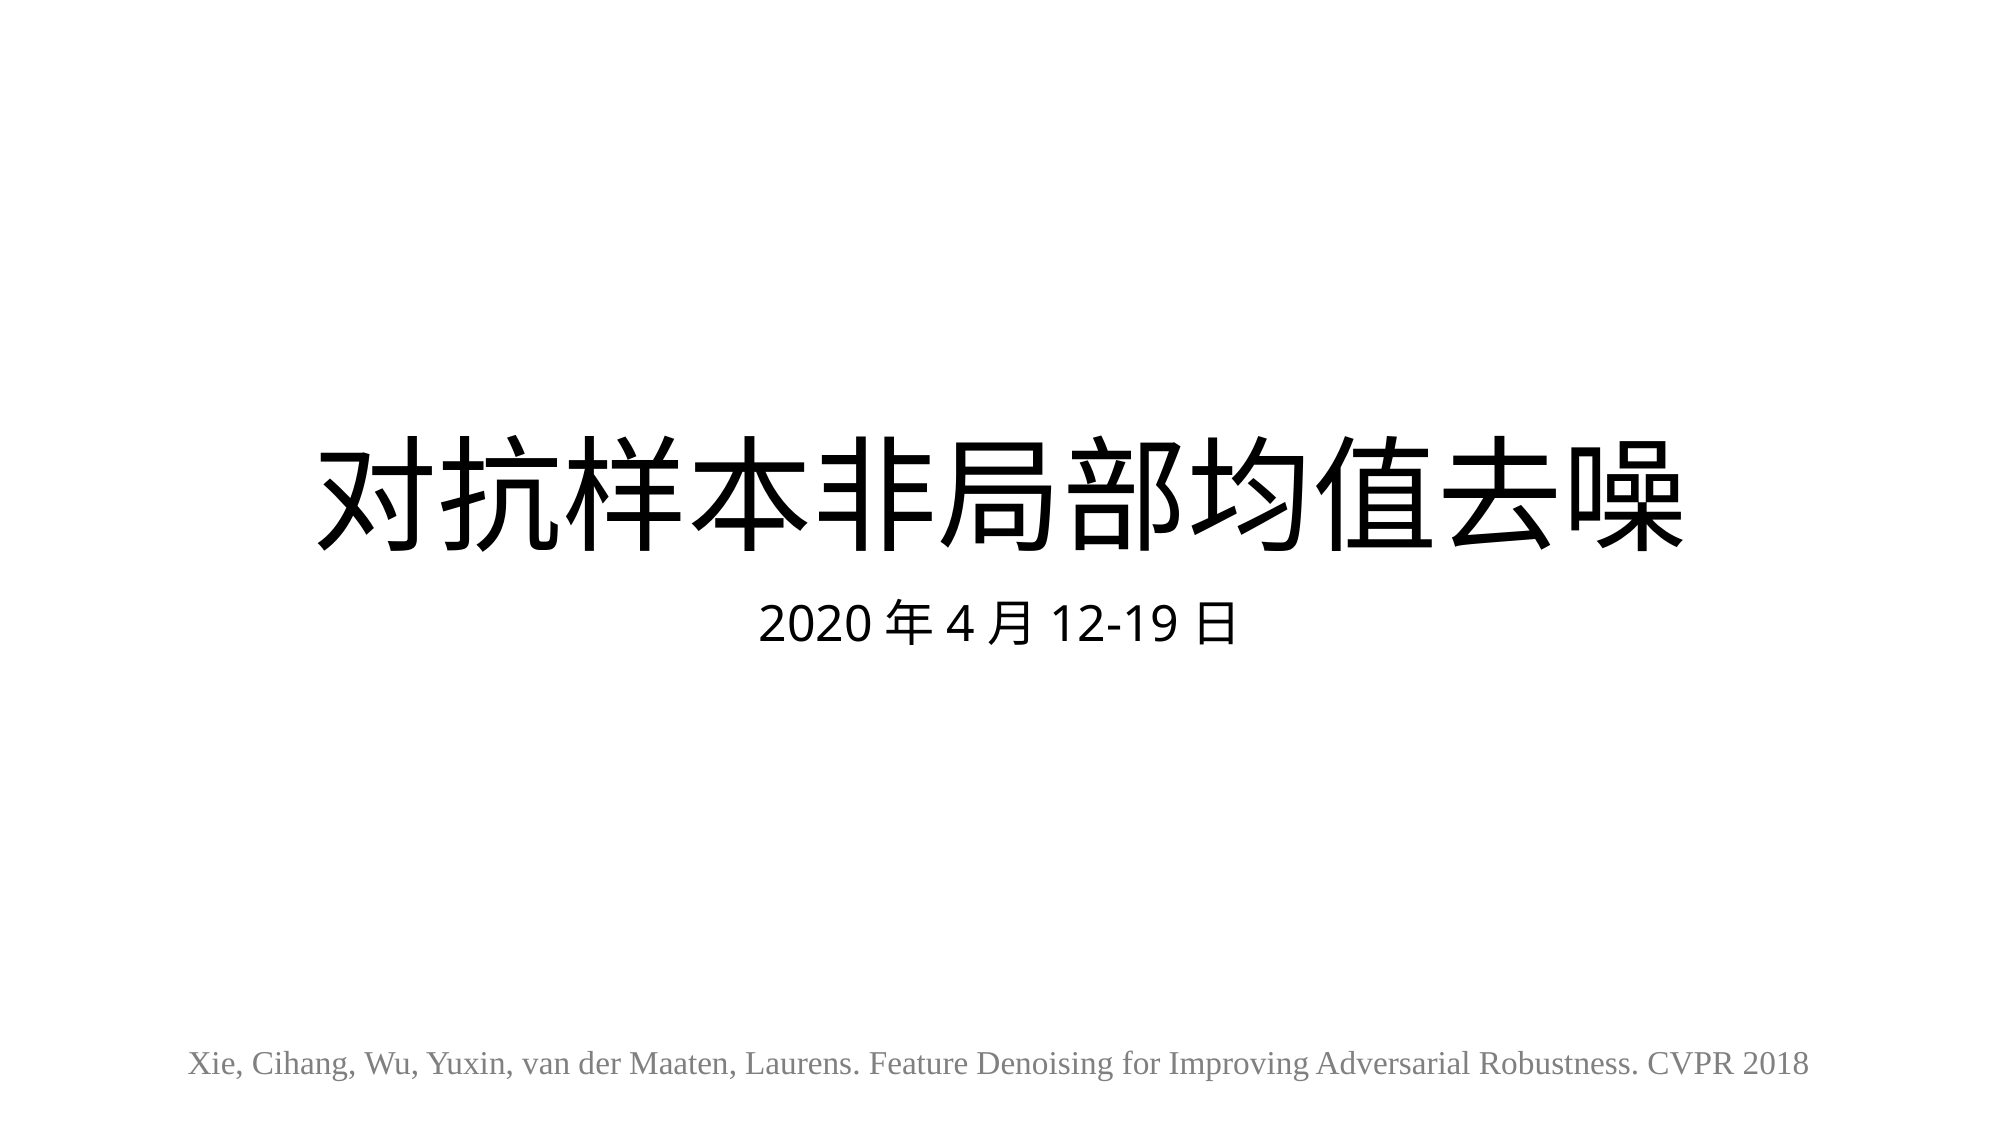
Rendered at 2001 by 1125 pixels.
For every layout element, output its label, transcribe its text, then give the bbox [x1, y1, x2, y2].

title 对抗样本非局部均值去噪 [249, 184, 1750, 576]
subtitle 2020年4月12-19日 [249, 590, 1750, 863]
text_box Xie, Cihang, Wu, Yuxin, van der Maaten, Laurens. Feature Denoising for Improving Adversarial Robustness. CVPR 2018 [172, 1033, 1828, 1089]
